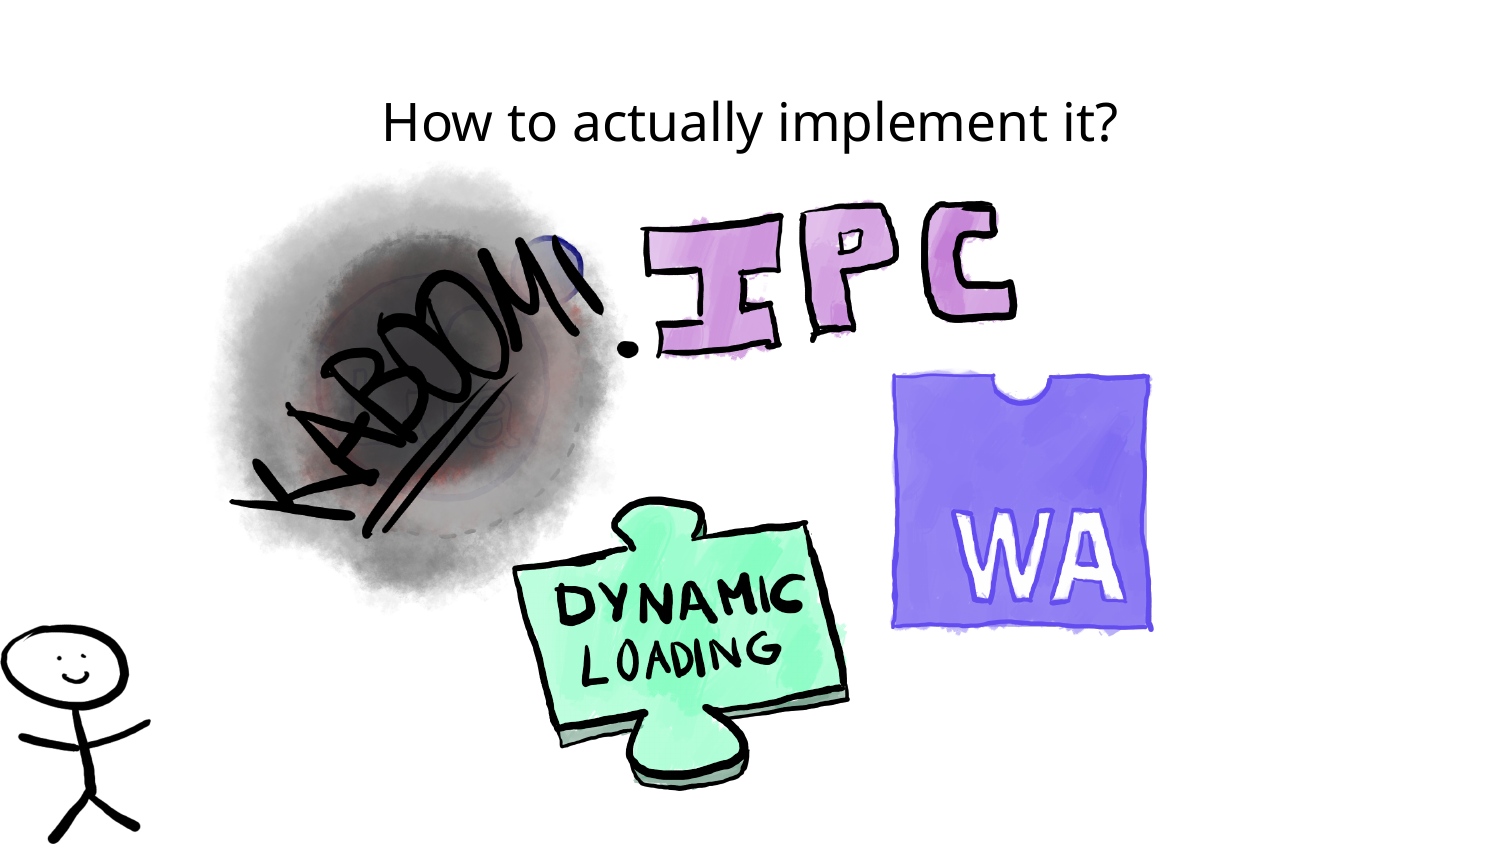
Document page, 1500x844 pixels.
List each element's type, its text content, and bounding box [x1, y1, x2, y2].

picture [889, 367, 1155, 637]
picture [640, 198, 1018, 362]
title How to actually implement it? [51, 72, 1449, 167]
picture [0, 624, 151, 844]
picture [199, 156, 850, 792]
